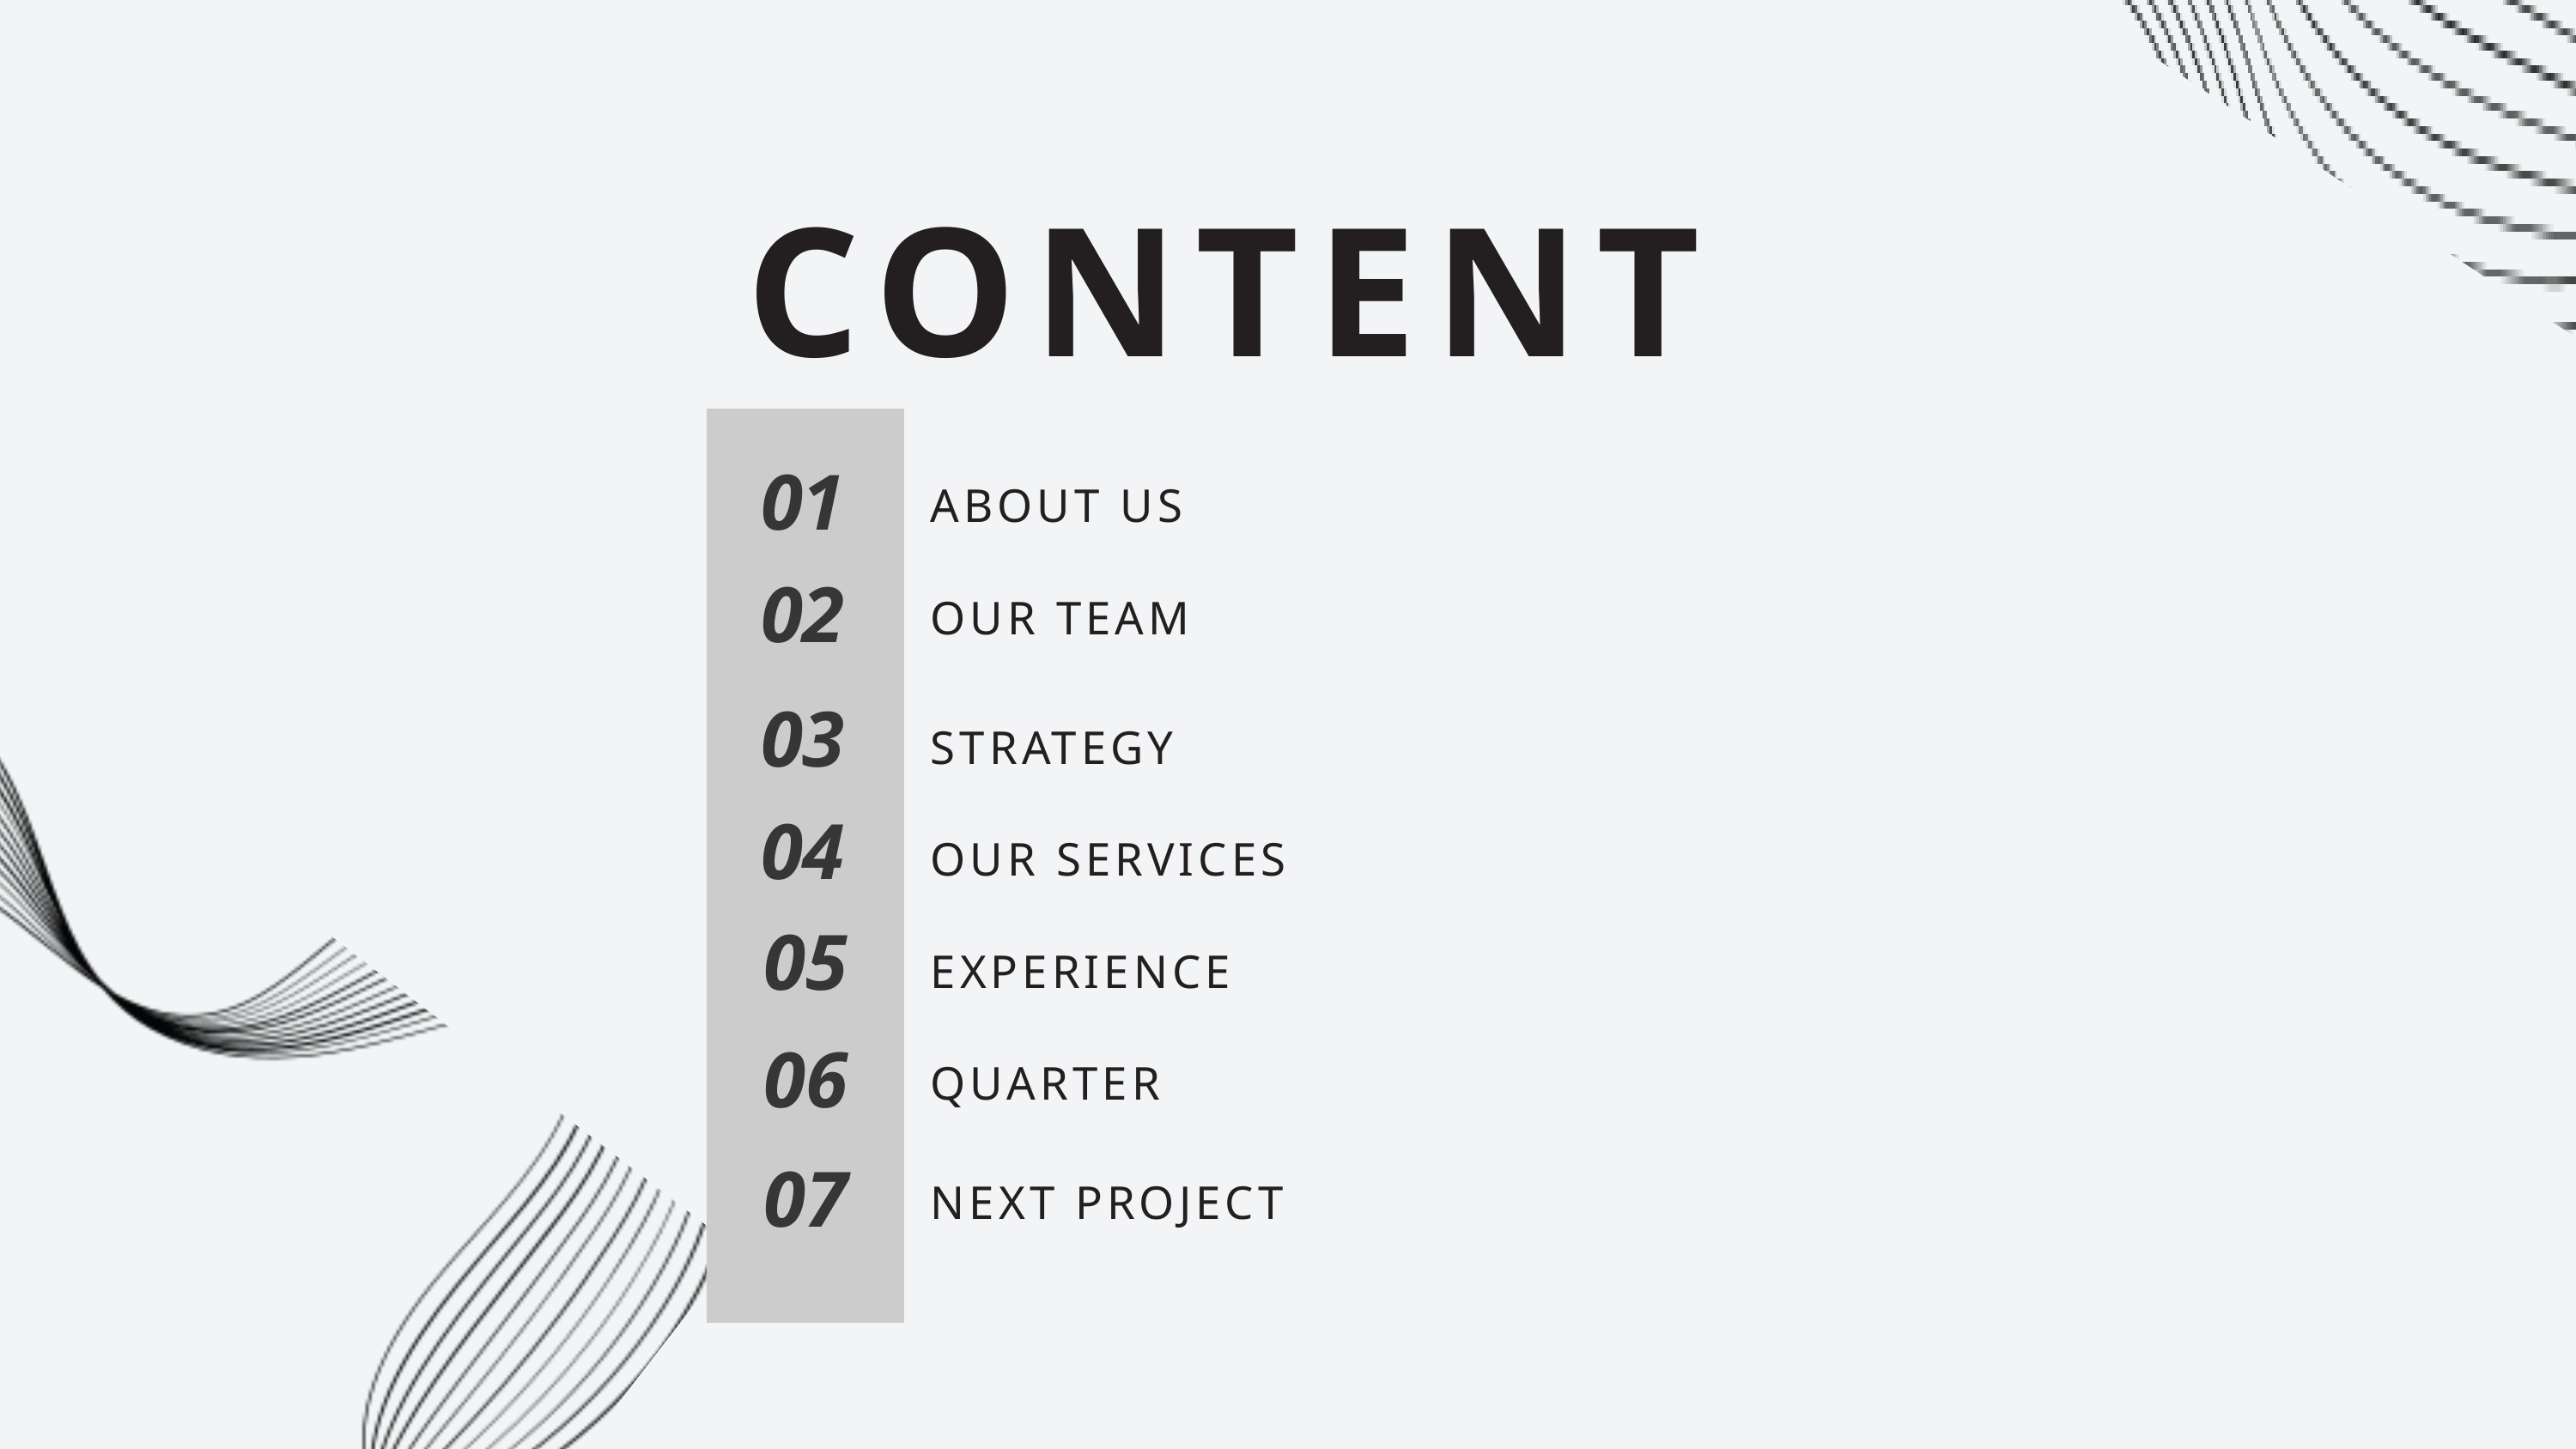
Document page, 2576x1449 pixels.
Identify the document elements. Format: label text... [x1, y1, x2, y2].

text_box CONTENT [702, 146, 1747, 393]
text_box [2068, 0, 2576, 338]
text_box STRATEGY [930, 711, 1747, 773]
text_box ABOUT US [930, 469, 1747, 532]
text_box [707, 408, 905, 1324]
text_box [0, 680, 702, 1449]
text_box QUARTER [930, 1046, 1747, 1110]
text_box EXPERIENCE [930, 935, 1787, 998]
text_box OUR TEAM [930, 581, 1787, 644]
text_box OUR SERVICES [930, 822, 1787, 885]
text_box NEXT PROJECT [930, 1166, 1787, 1228]
